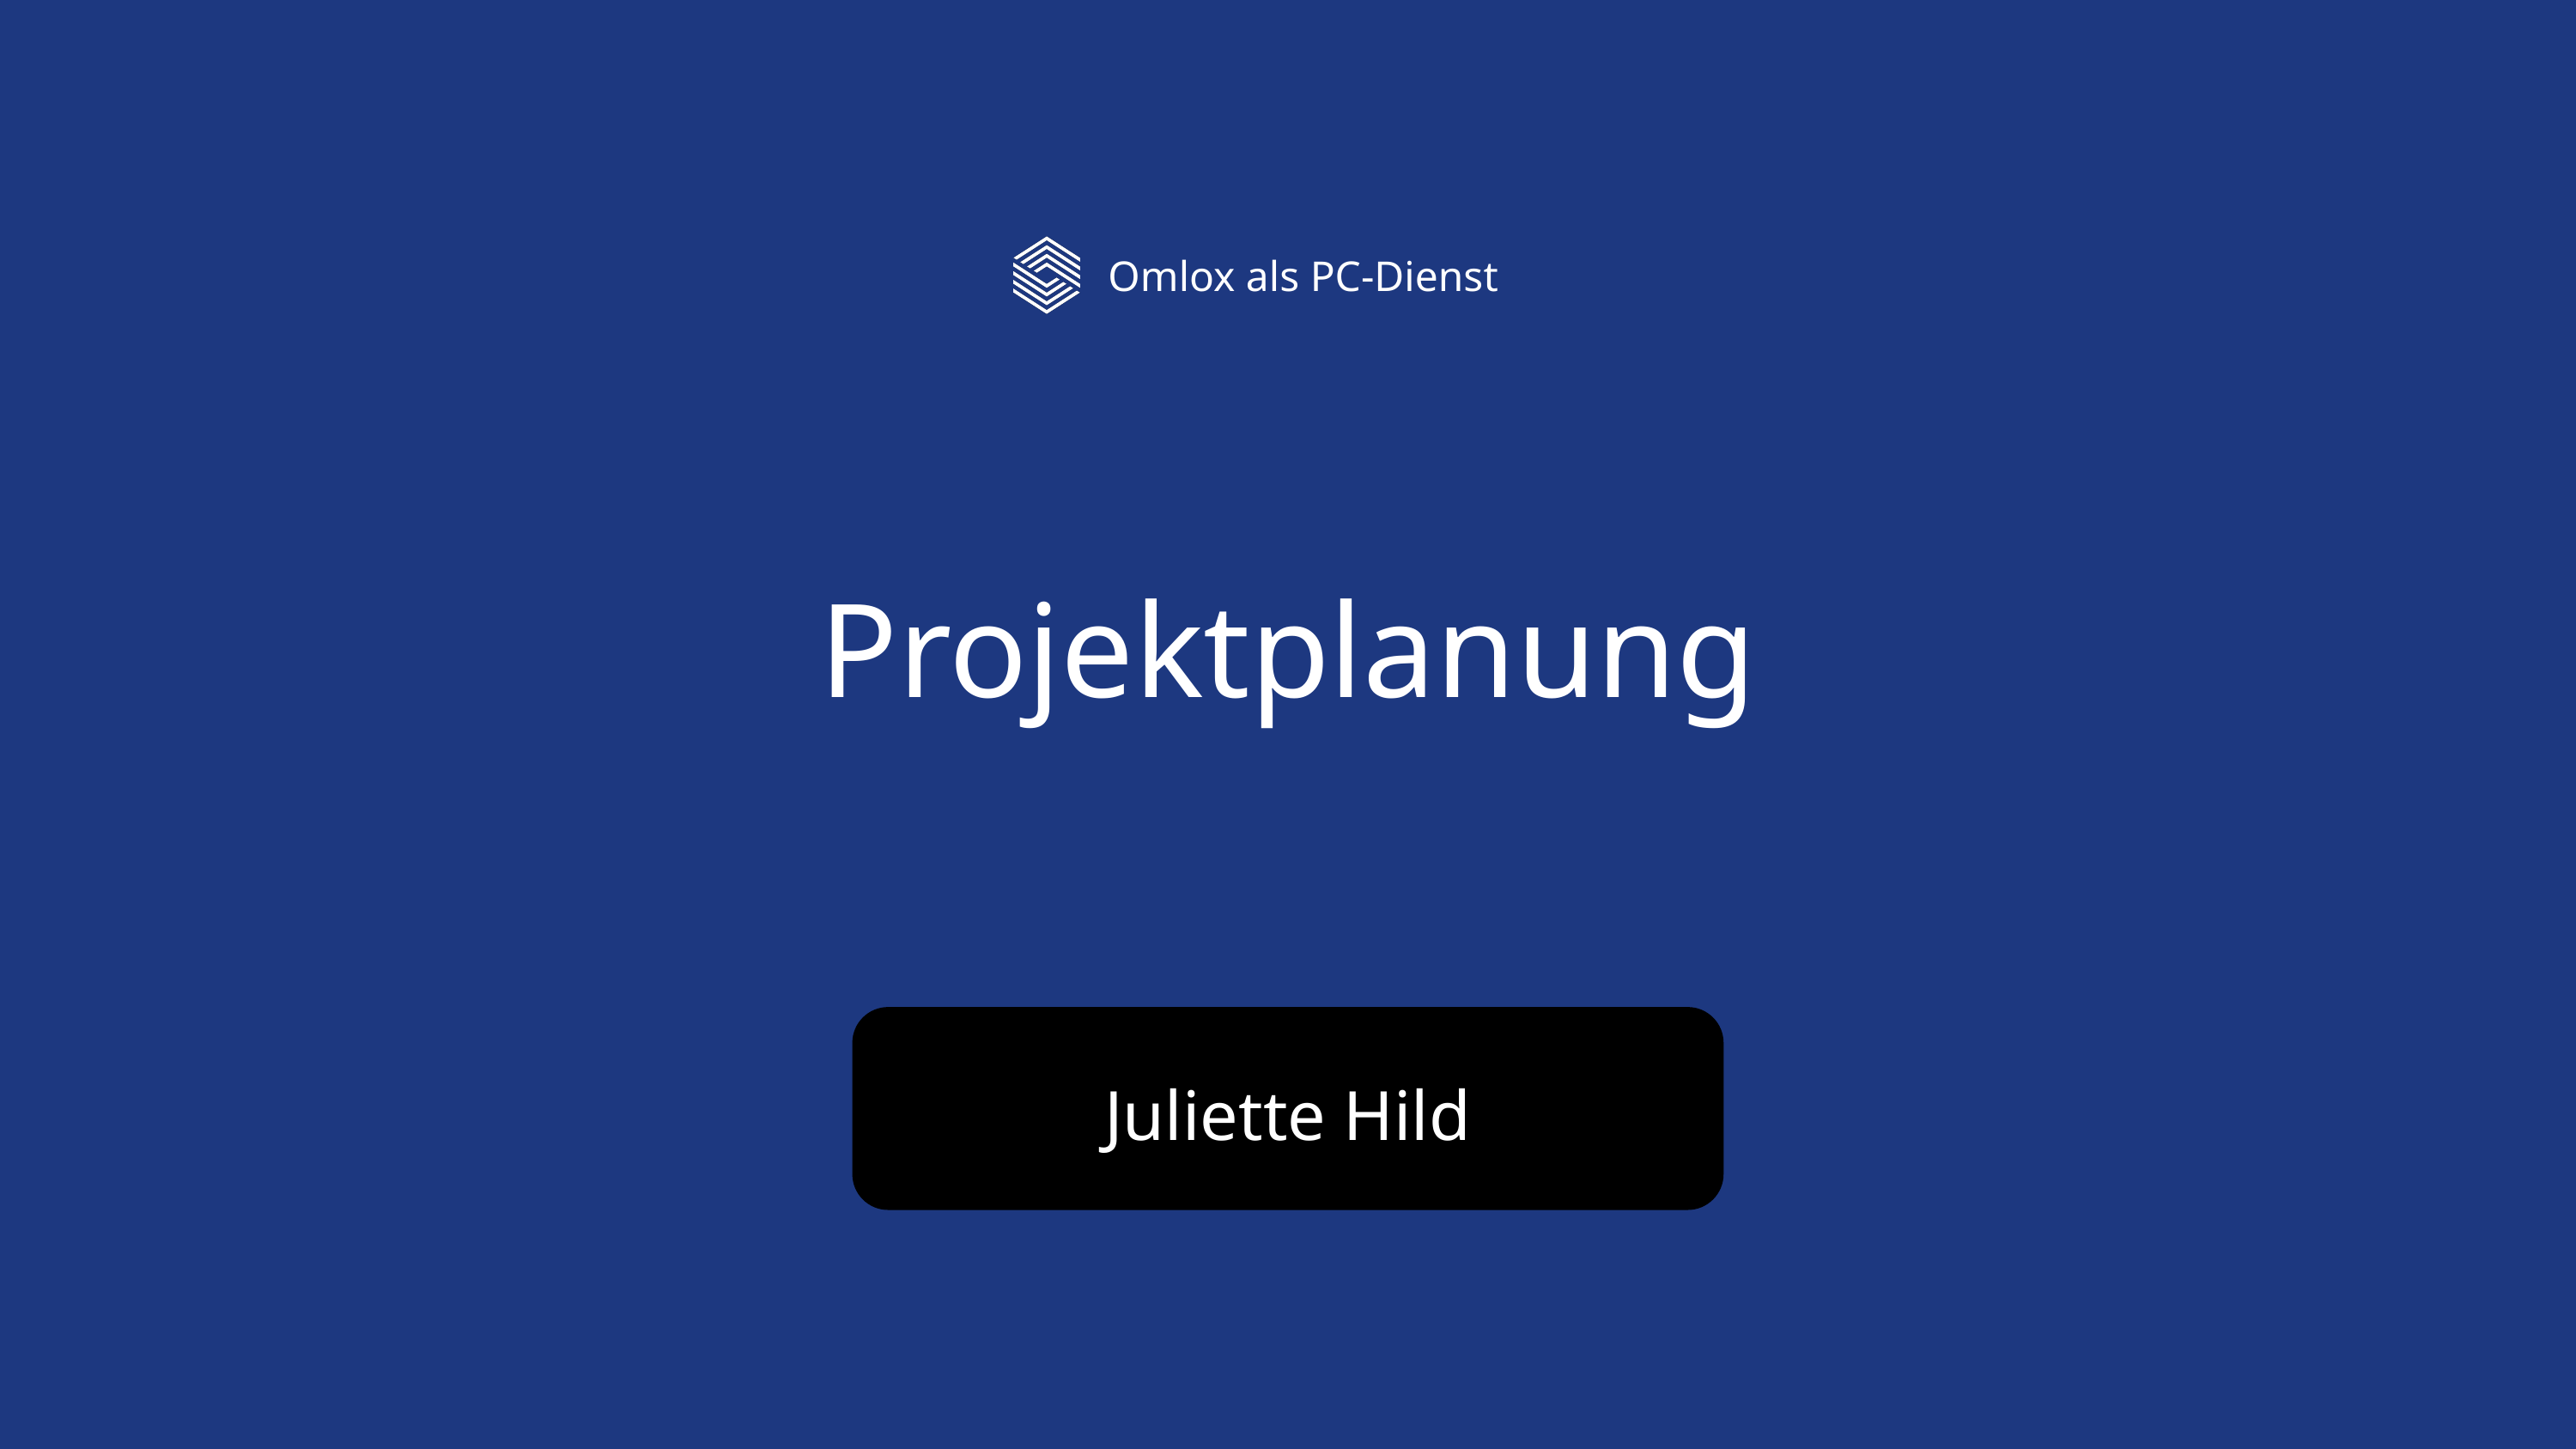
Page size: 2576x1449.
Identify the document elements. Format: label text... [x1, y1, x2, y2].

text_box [1012, 236, 1564, 315]
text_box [852, 1006, 1724, 1210]
text_box Projektplanung [410, 583, 2166, 724]
